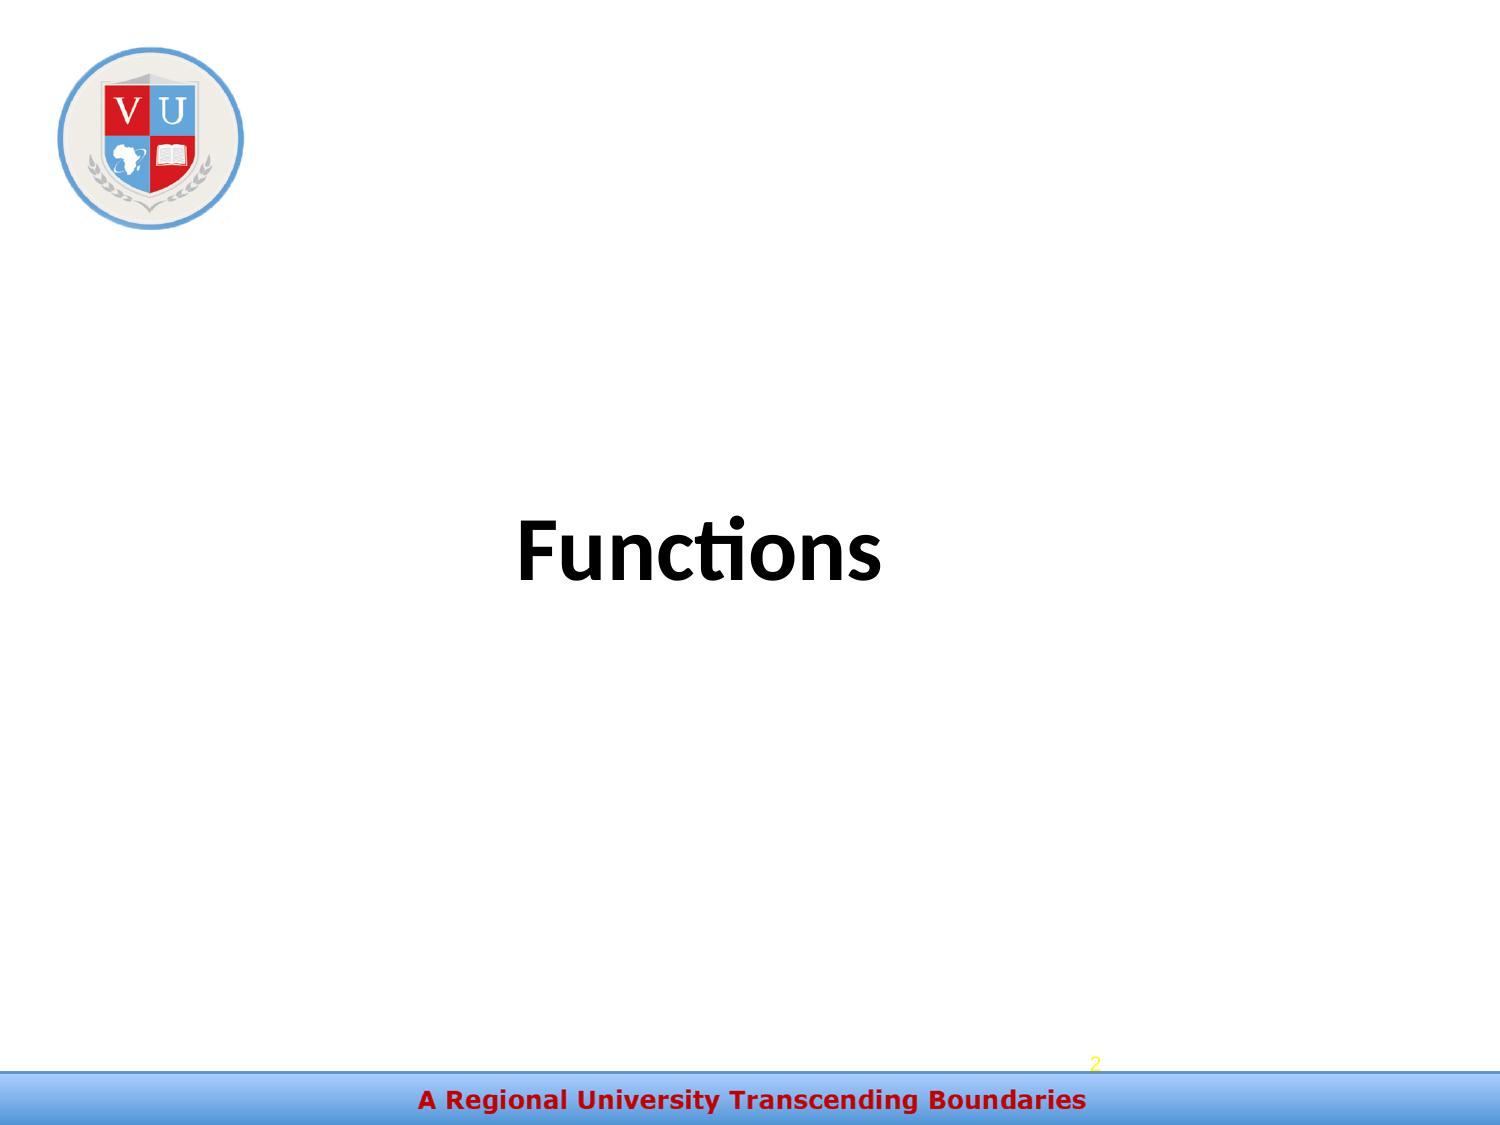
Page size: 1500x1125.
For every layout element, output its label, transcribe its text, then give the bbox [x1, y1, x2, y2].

picture [0, 0, 1500, 1125]
title Functions [62, 450, 1338, 638]
slide_number 2 [1074, 1042, 1425, 1103]
